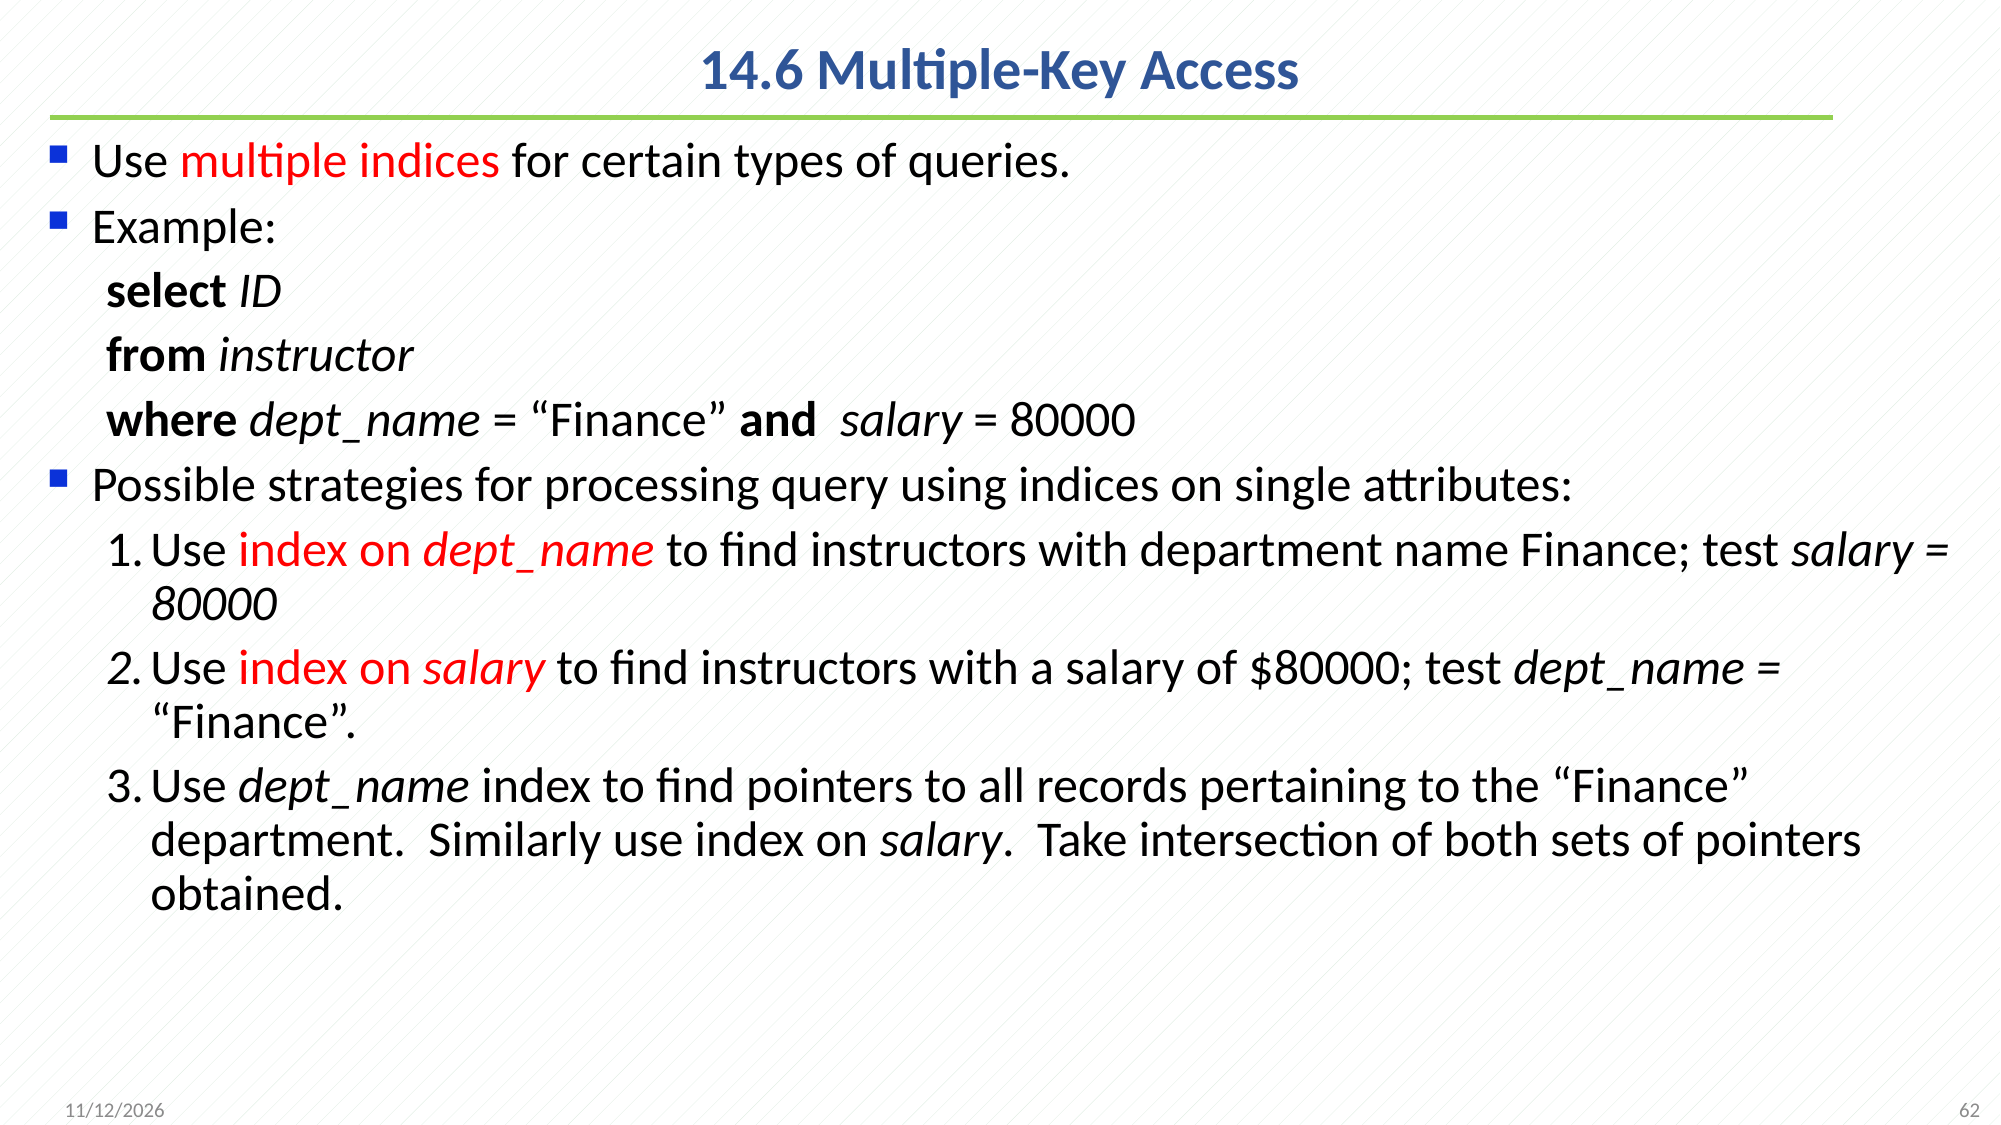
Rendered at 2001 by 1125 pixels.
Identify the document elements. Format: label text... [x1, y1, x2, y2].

slide_number 62 [1545, 1079, 1996, 1125]
title 14.6 Multiple-Key Access [50, 13, 1949, 126]
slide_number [49, 1079, 500, 1125]
list Use multiple indices for certain types of queries. Example: select ID from instructor where dept_name = “Finance” and salary = 80000 Possible strategies for processing query using indices on single attributes: 1. Use index on dept_name to find instructors with department name Finance; test salary = 80000 2. Use index on salary to find instructors with a salary of $80000; test dept_name = “Finance”. 3. Use dept_name index to find pointers to all records pertaining to the “Finance” department. Similarly use index on salary. Take intersection of both sets of pointers obtained. [32, 126, 1974, 1081]
